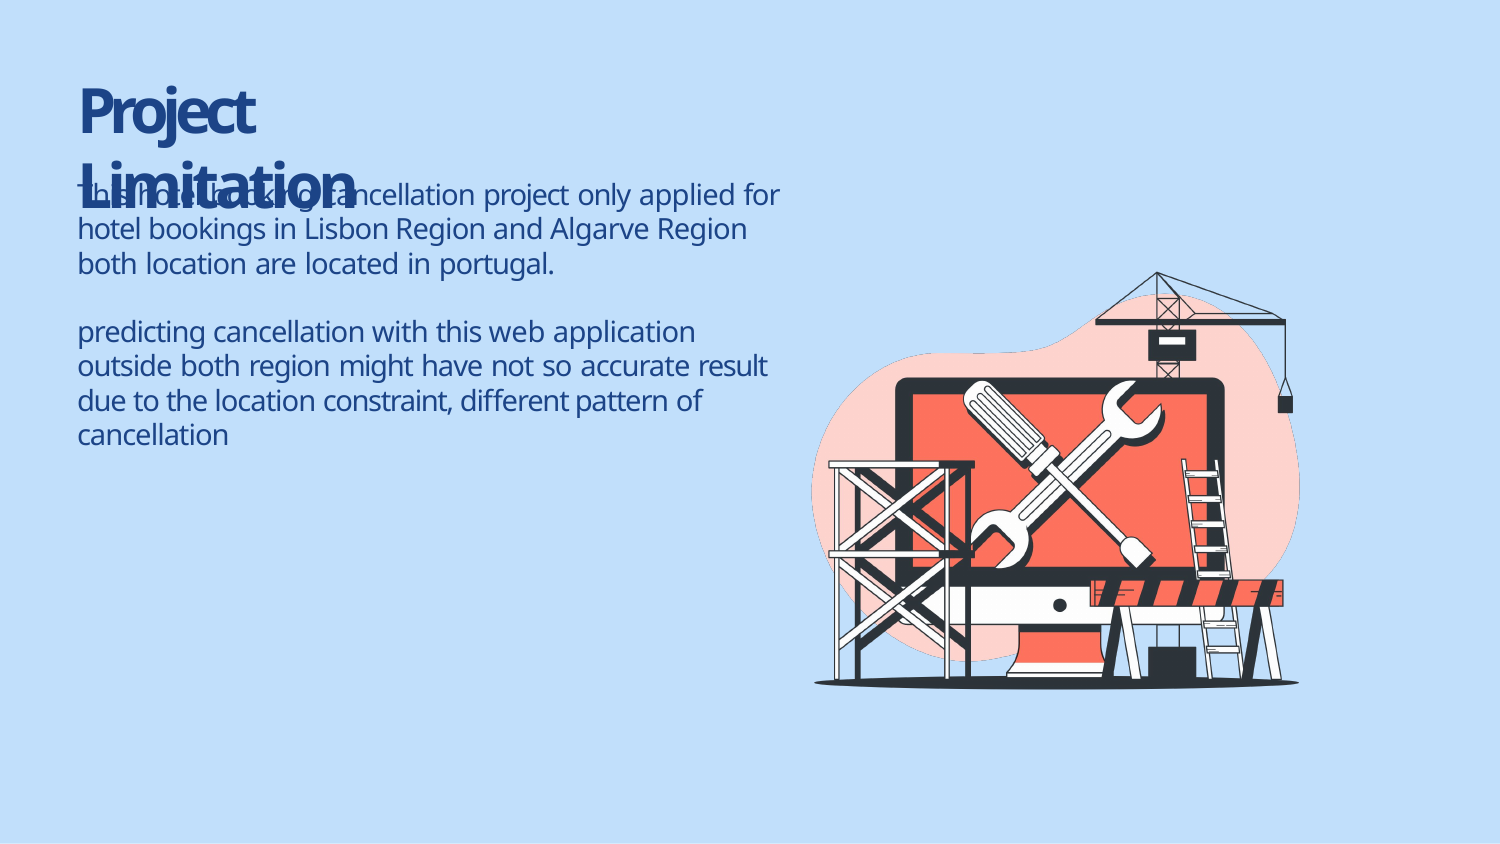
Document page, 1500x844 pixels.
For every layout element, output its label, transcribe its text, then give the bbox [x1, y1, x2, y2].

text_box [749, 162, 1372, 785]
title Project Limitation [75, 68, 517, 173]
text_box This hotel booking cancellation project only applied for hotel bookings in Lisbon Region and Algarve Region both location are located in portugal. predicting cancellation with this web application outside both region might have not so accurate result due to the location constraint, different pattern of cancellation [75, 173, 749, 452]
